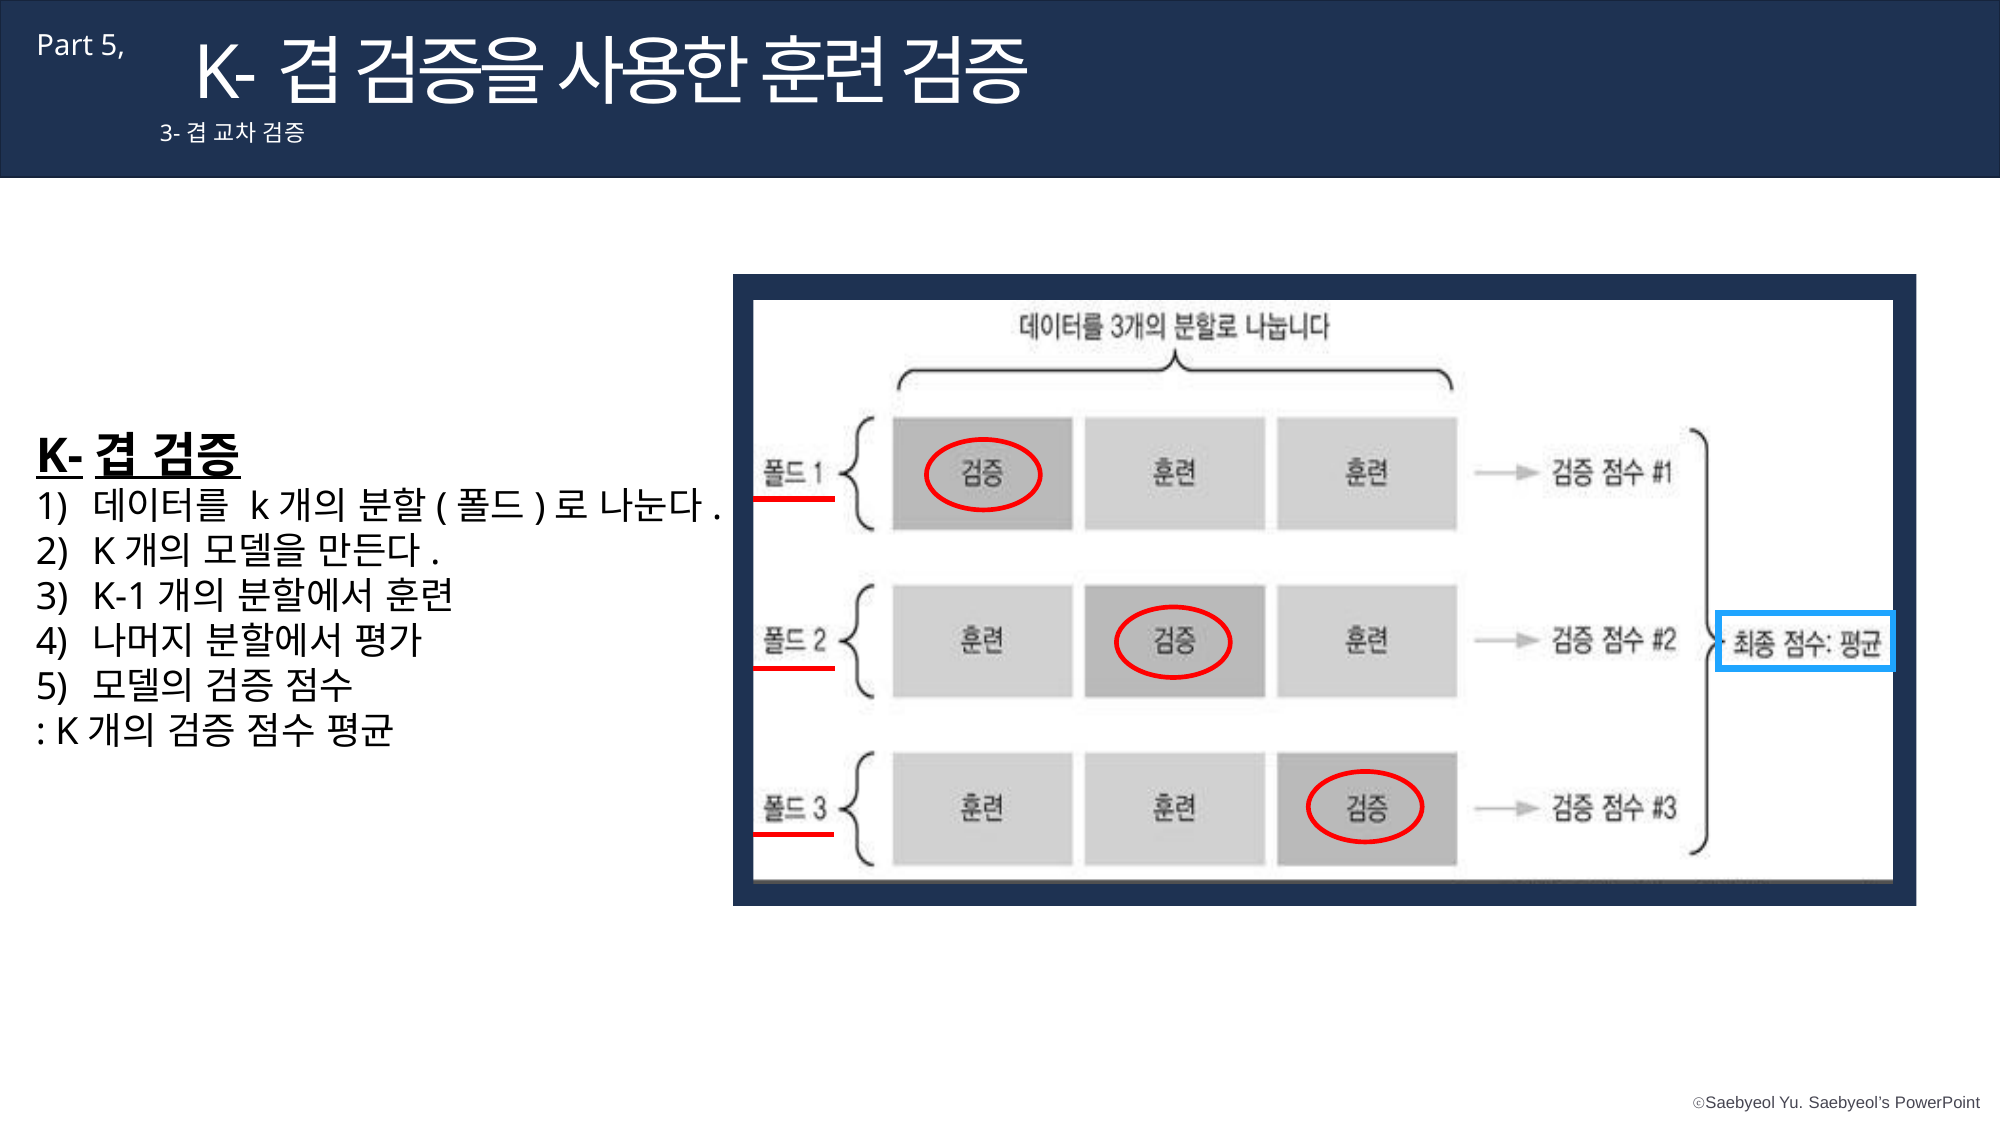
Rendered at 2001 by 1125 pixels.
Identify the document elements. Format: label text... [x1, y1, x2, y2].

text_box Part 5, [21, 19, 148, 69]
text_box 3-겹 교차 검증 [145, 110, 321, 154]
text_box [732, 273, 1917, 907]
text_box K-겹 검증을 사용한 훈련 검증 [178, 16, 1047, 122]
picture [753, 300, 1893, 884]
text_box [0, 0, 2000, 178]
text_box K-겹 검증 데이터를 k개의 분할(폴드)로 나눈다. K개의 모델을 만든다. K-1개의 분할에서 훈련 나머지 분할에서 평가 모델의 검증 점수 : K개의 검증 점수 평균 [21, 417, 737, 760]
